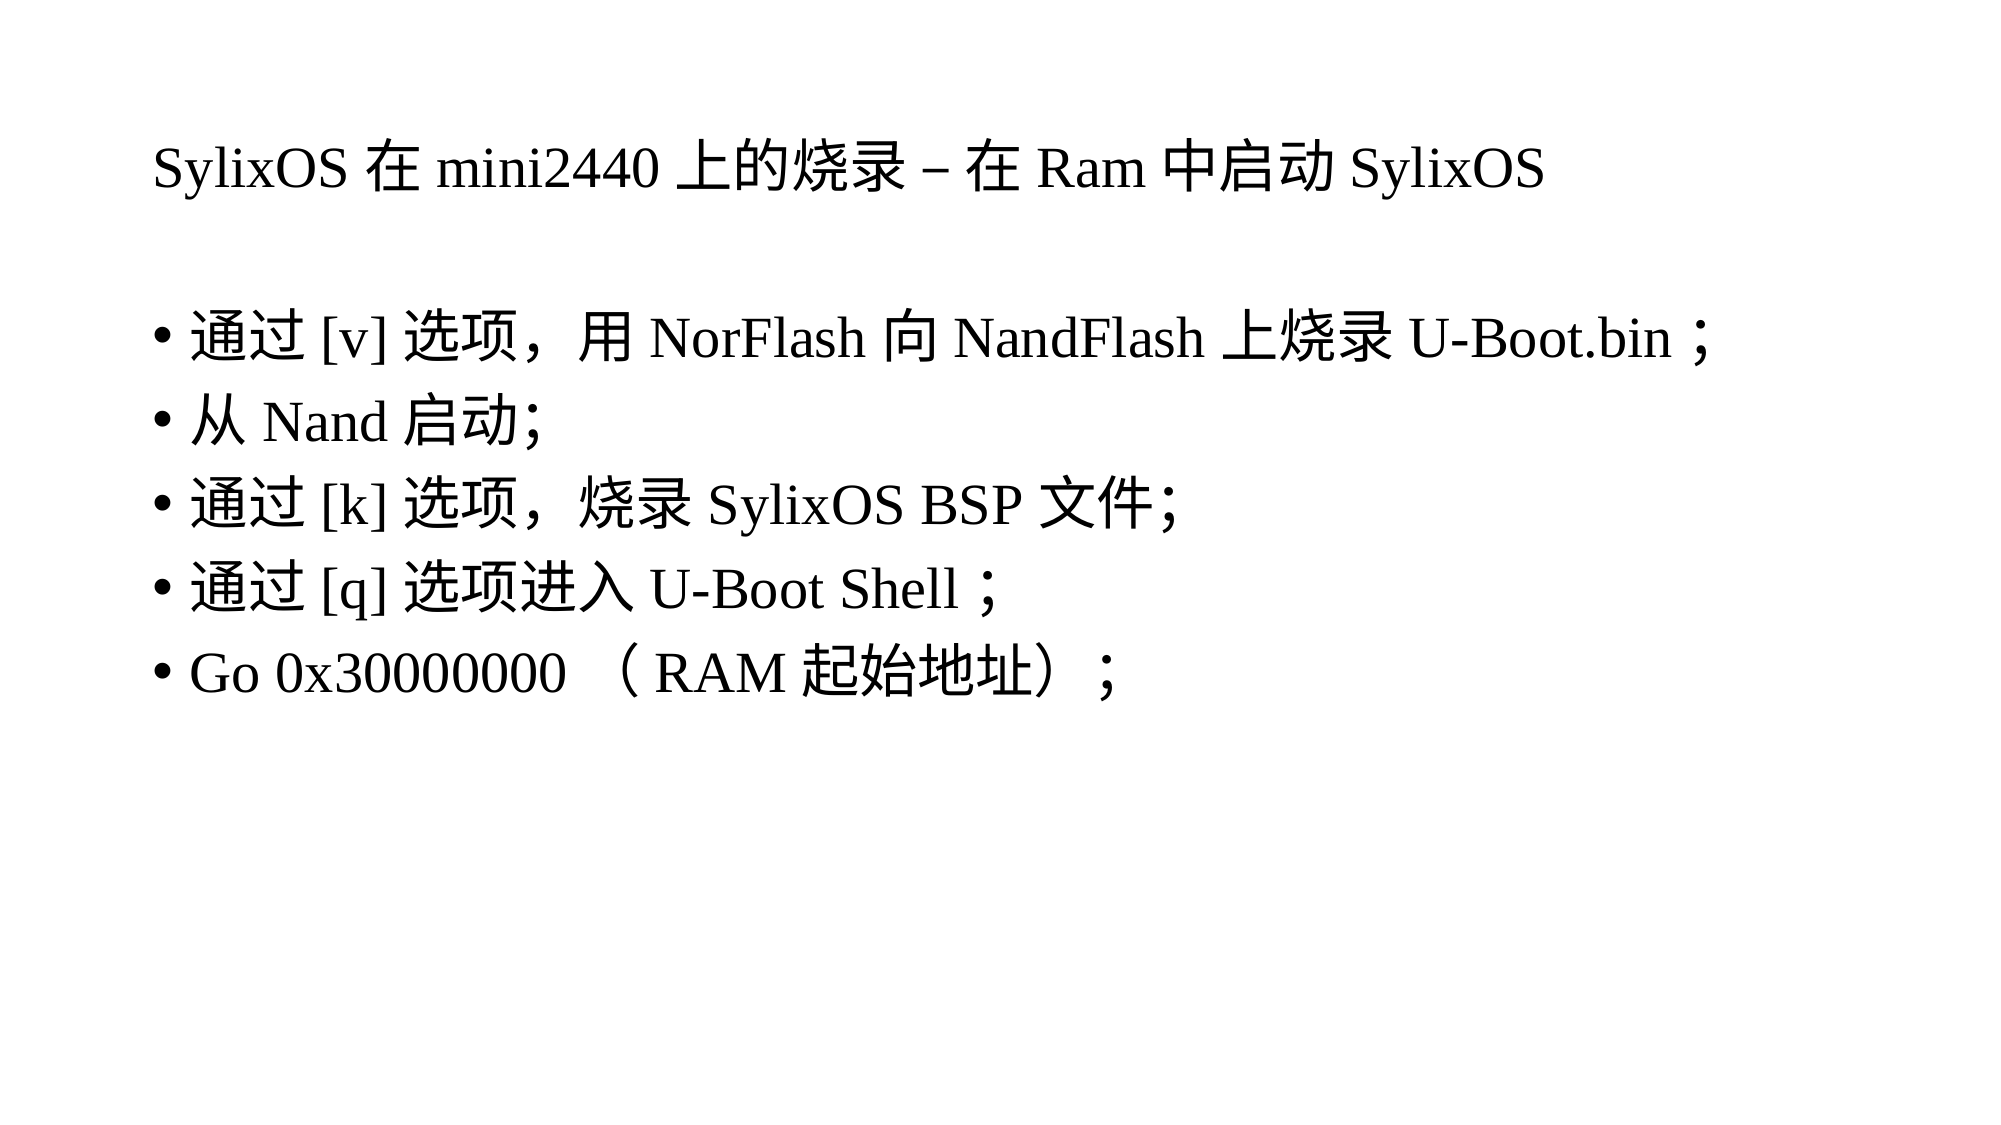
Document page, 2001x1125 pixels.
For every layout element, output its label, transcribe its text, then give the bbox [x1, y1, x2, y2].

title SylixOS在mini2440上的烧录 – 在Ram中启动SylixOS [137, 59, 1863, 278]
list 通过[v]选项，用NorFlash向NandFlash上烧录U-Boot.bin； 从Nand启动； 通过[k]选项，烧录SylixOS BSP文件； 通过[q]选项进入U-Boot Shell； Go 0x30000000（RAM起始地址）； [137, 299, 1863, 1014]
